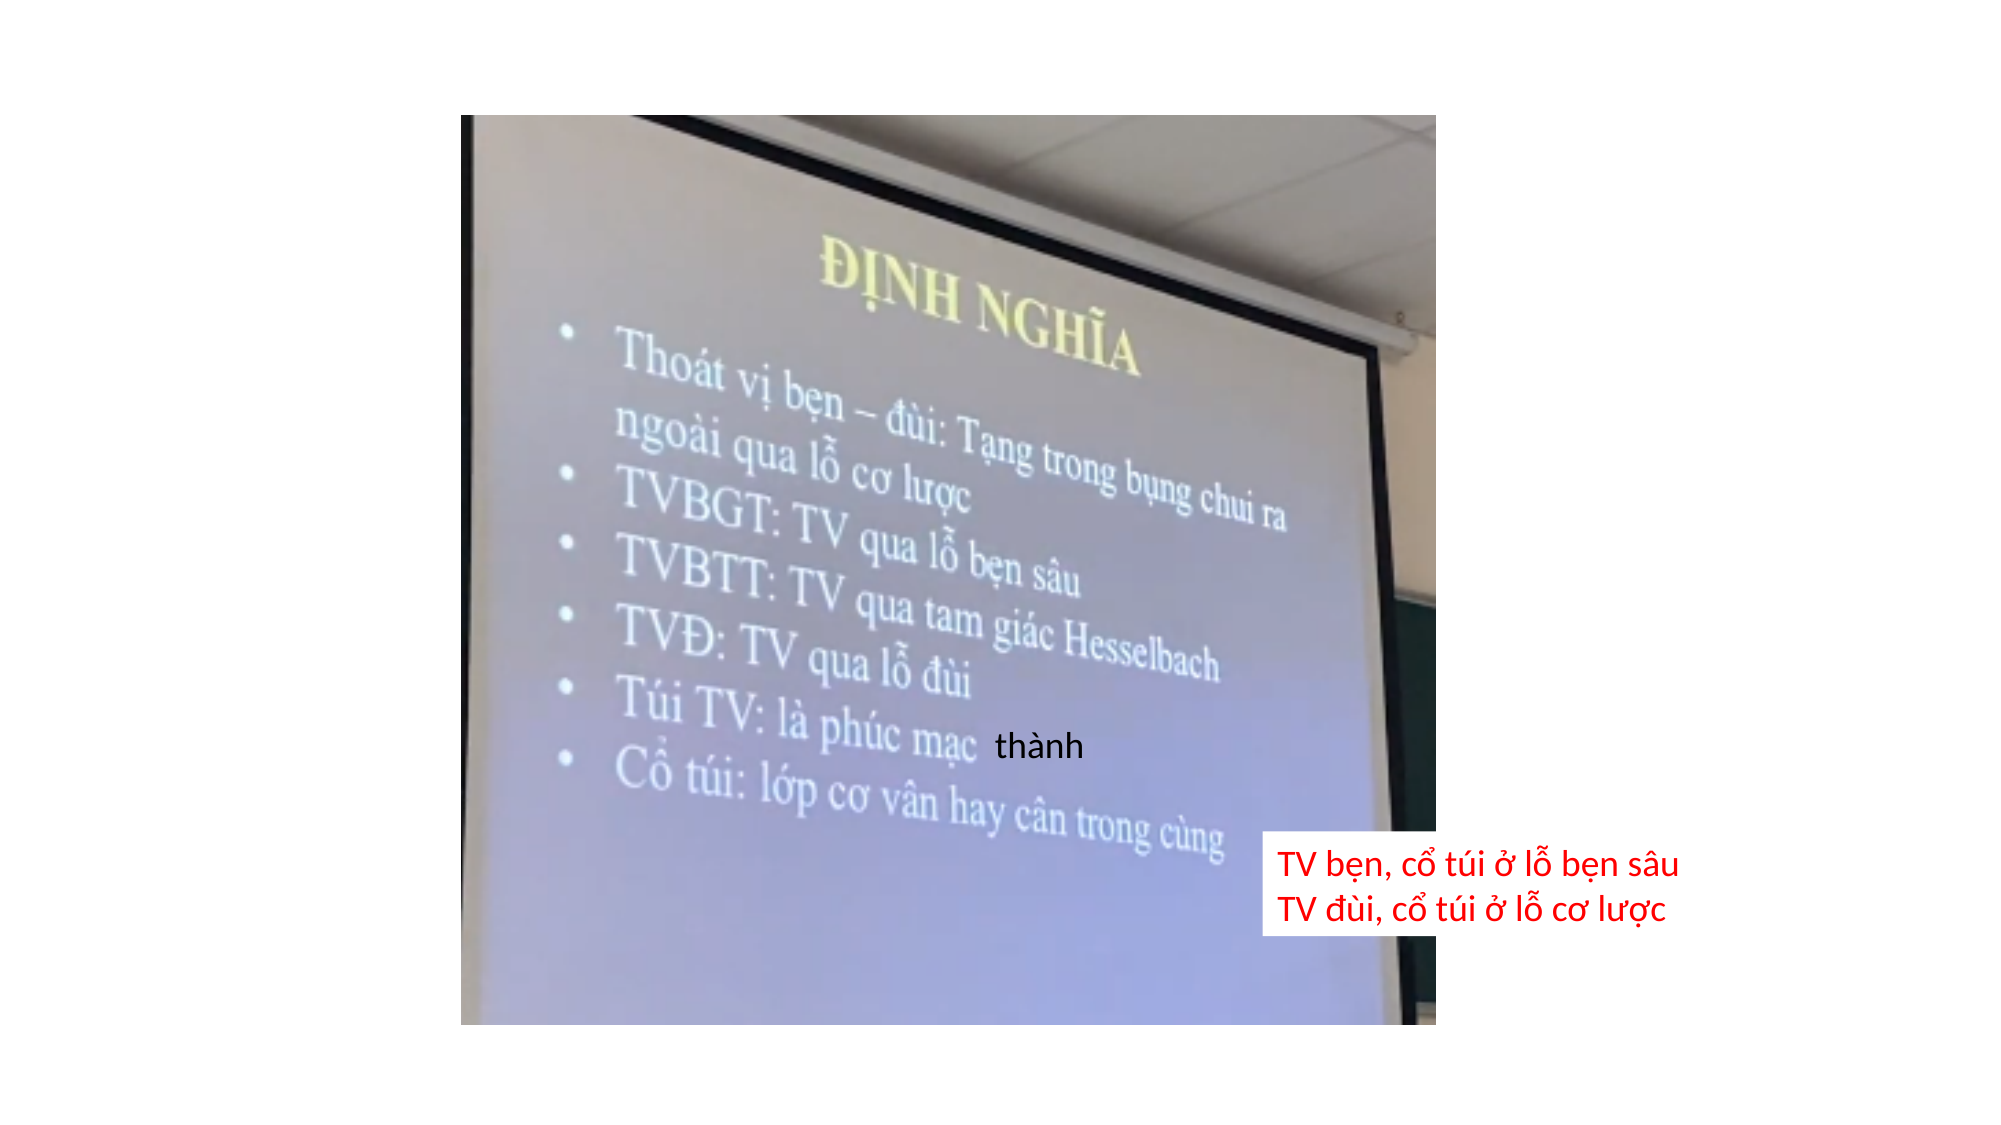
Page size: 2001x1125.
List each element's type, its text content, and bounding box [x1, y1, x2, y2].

picture [461, 115, 1436, 1025]
text_box TV bẹn, cổ túi ở lỗ bẹn sâu TV đùi, cổ túi ở lỗ cơ lược [1436, 831, 1696, 937]
